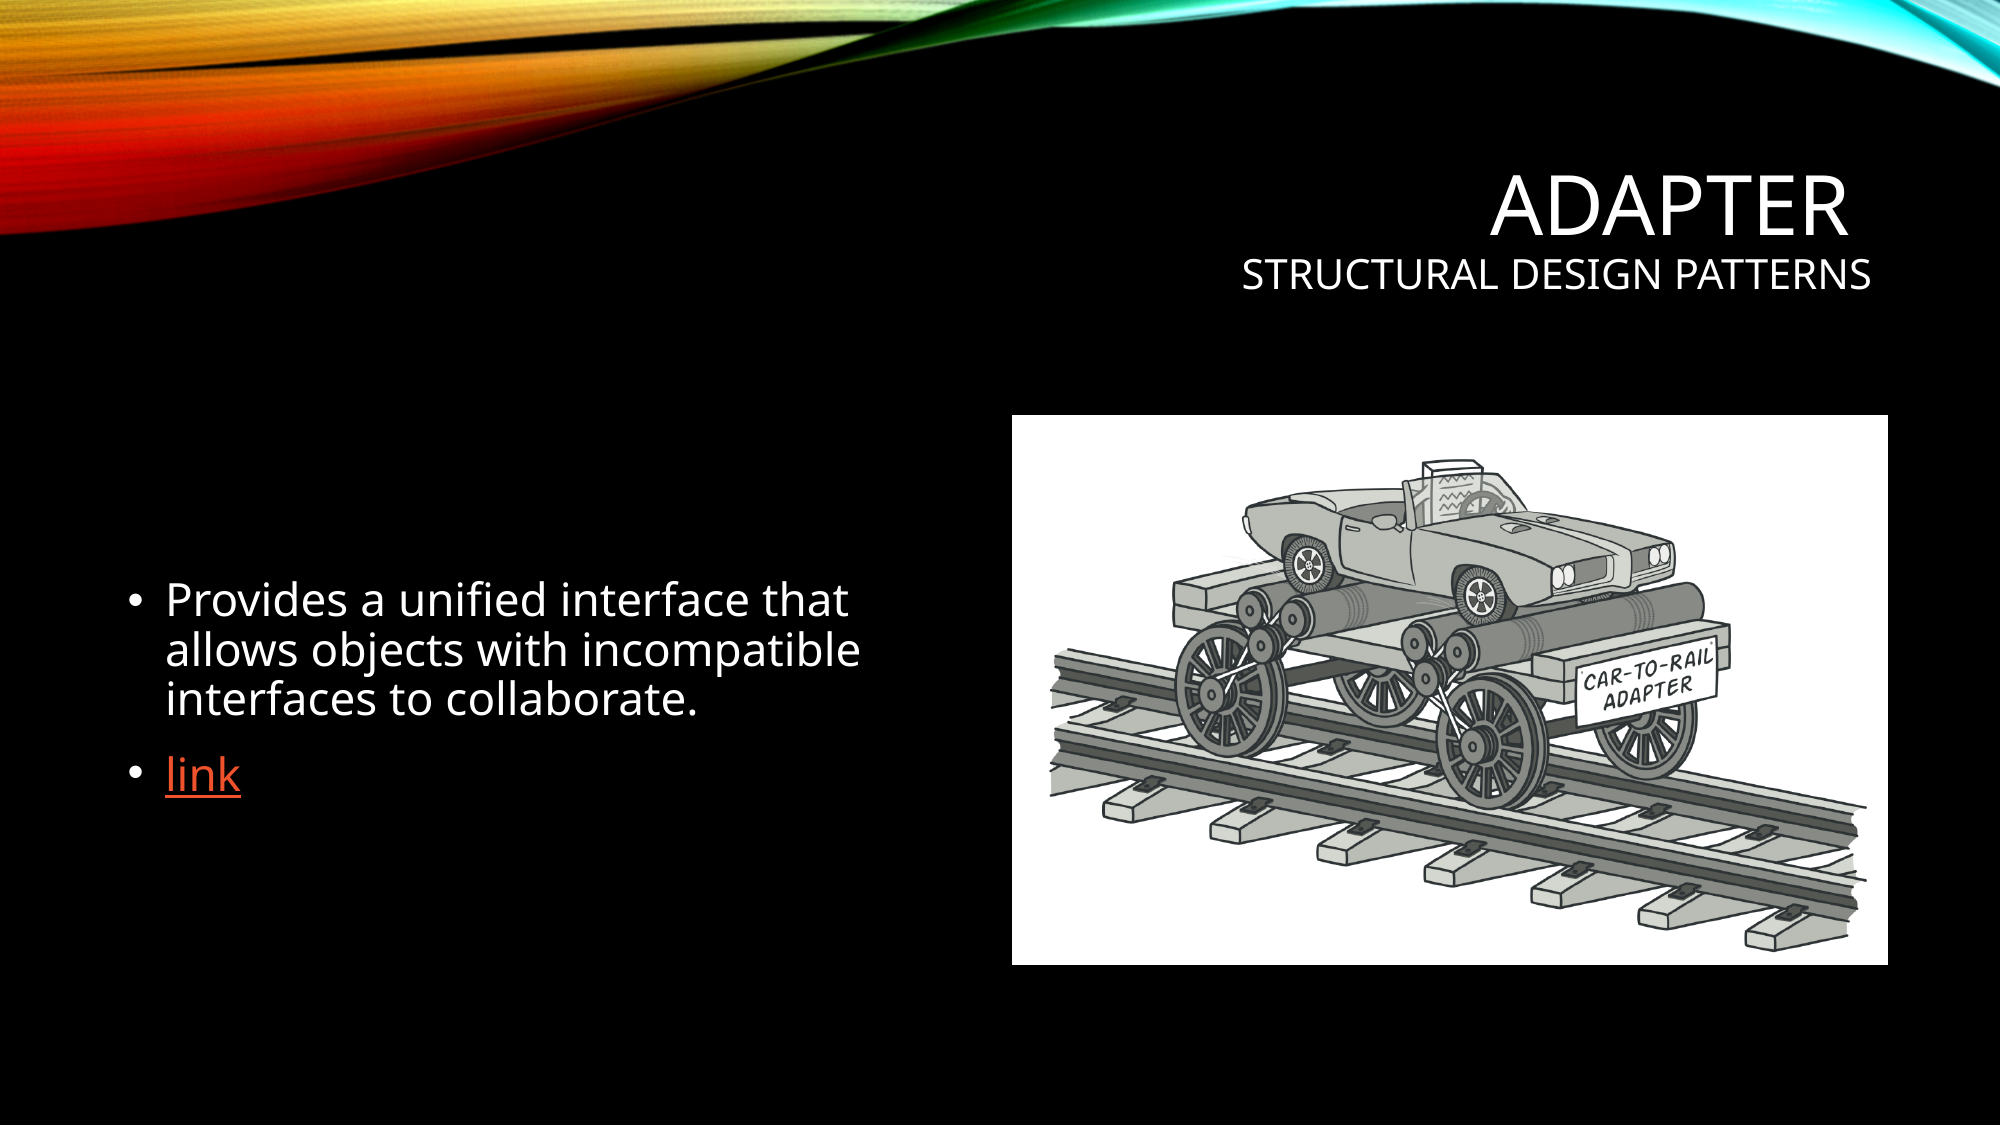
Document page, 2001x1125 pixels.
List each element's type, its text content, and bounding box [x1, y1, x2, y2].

list Provides a unified interface that allows objects with incompatible interfaces to collaborate. link [112, 360, 988, 1021]
title Adapter Structural Design Patterns [474, 125, 1888, 338]
picture [0, 0, 2000, 237]
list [1012, 415, 1888, 965]
